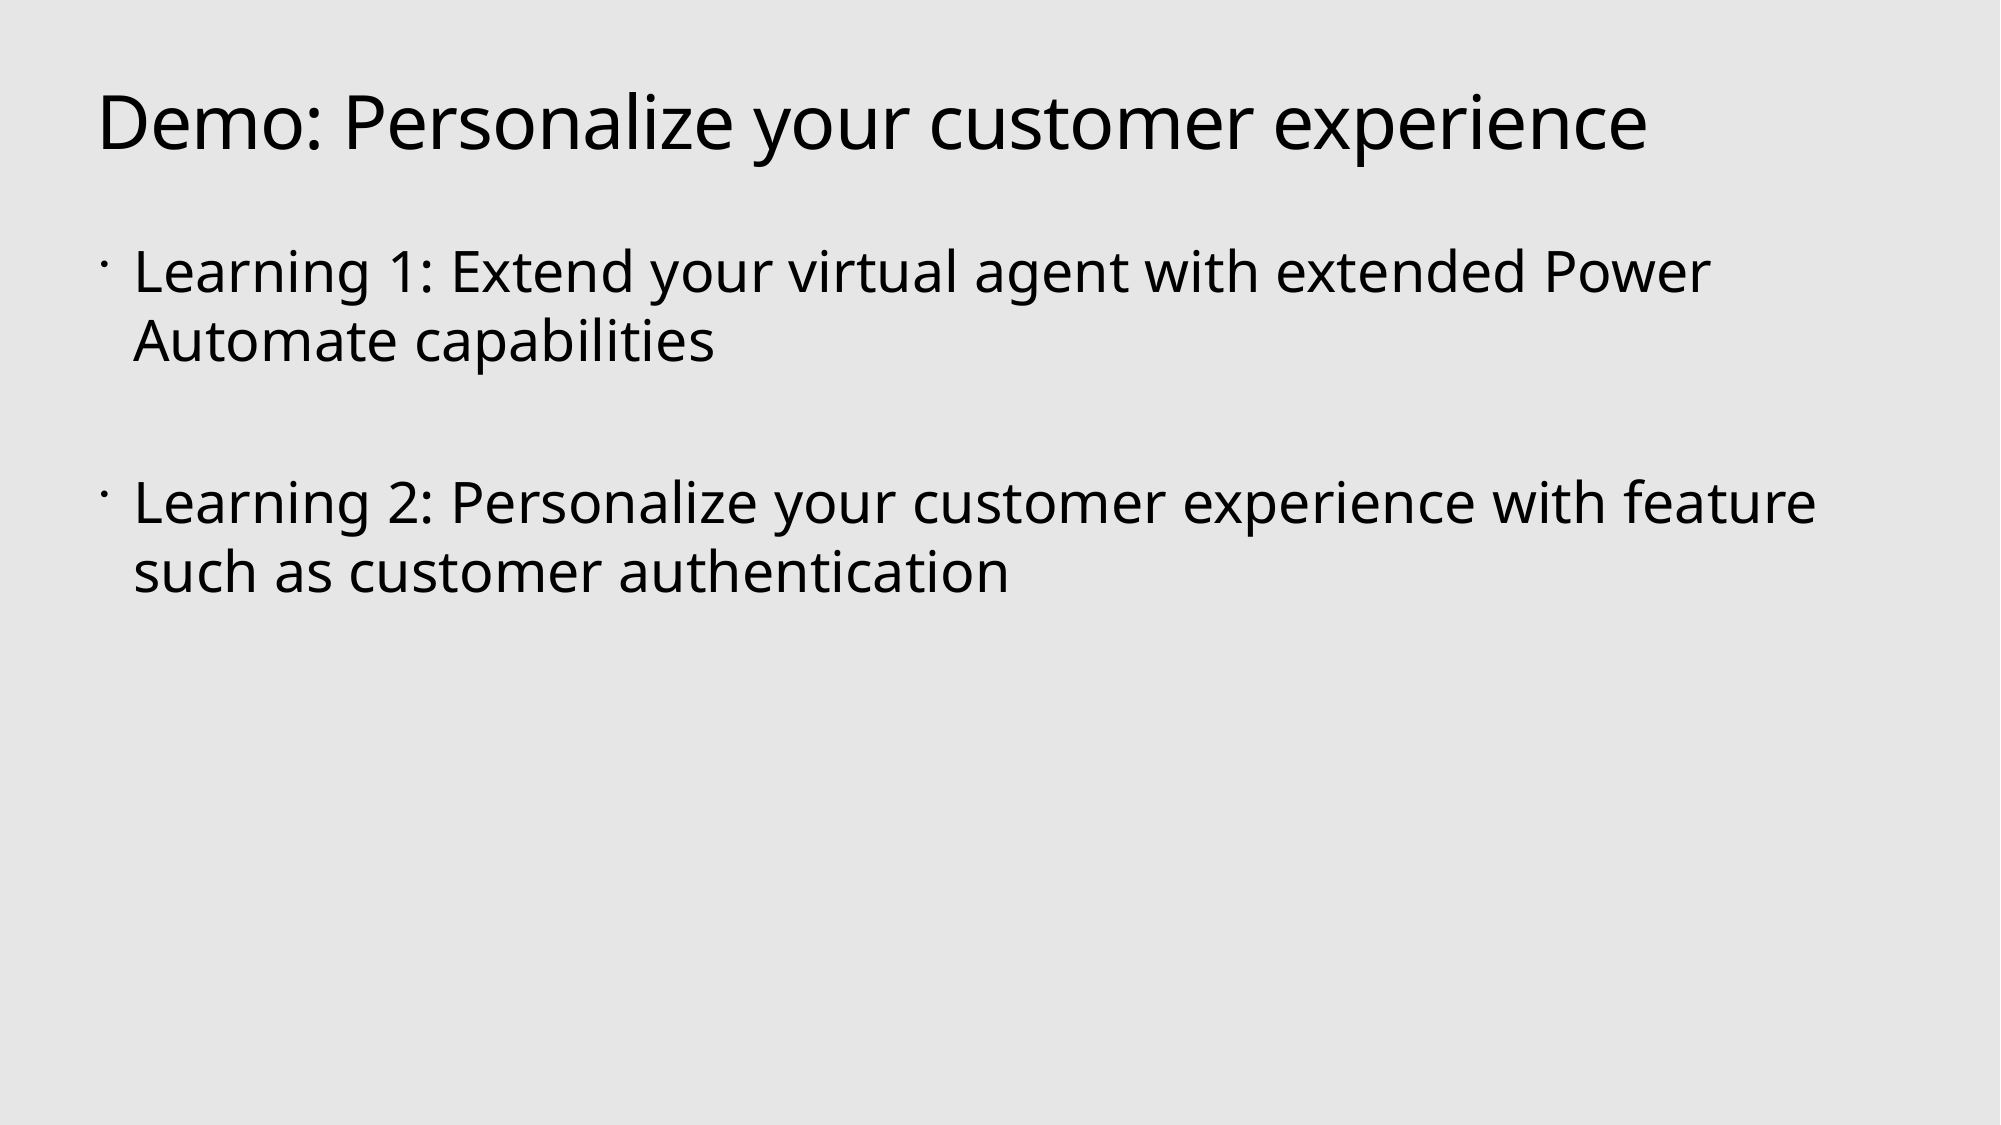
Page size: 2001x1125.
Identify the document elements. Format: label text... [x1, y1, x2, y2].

title Demo: Personalize your customer experience [96, 75, 1904, 166]
list Learning 1: Extend your virtual agent with extended Power Automate capabilities Learning 2: Personalize your customer experience with feature such as customer authentication [95, 235, 1904, 874]
